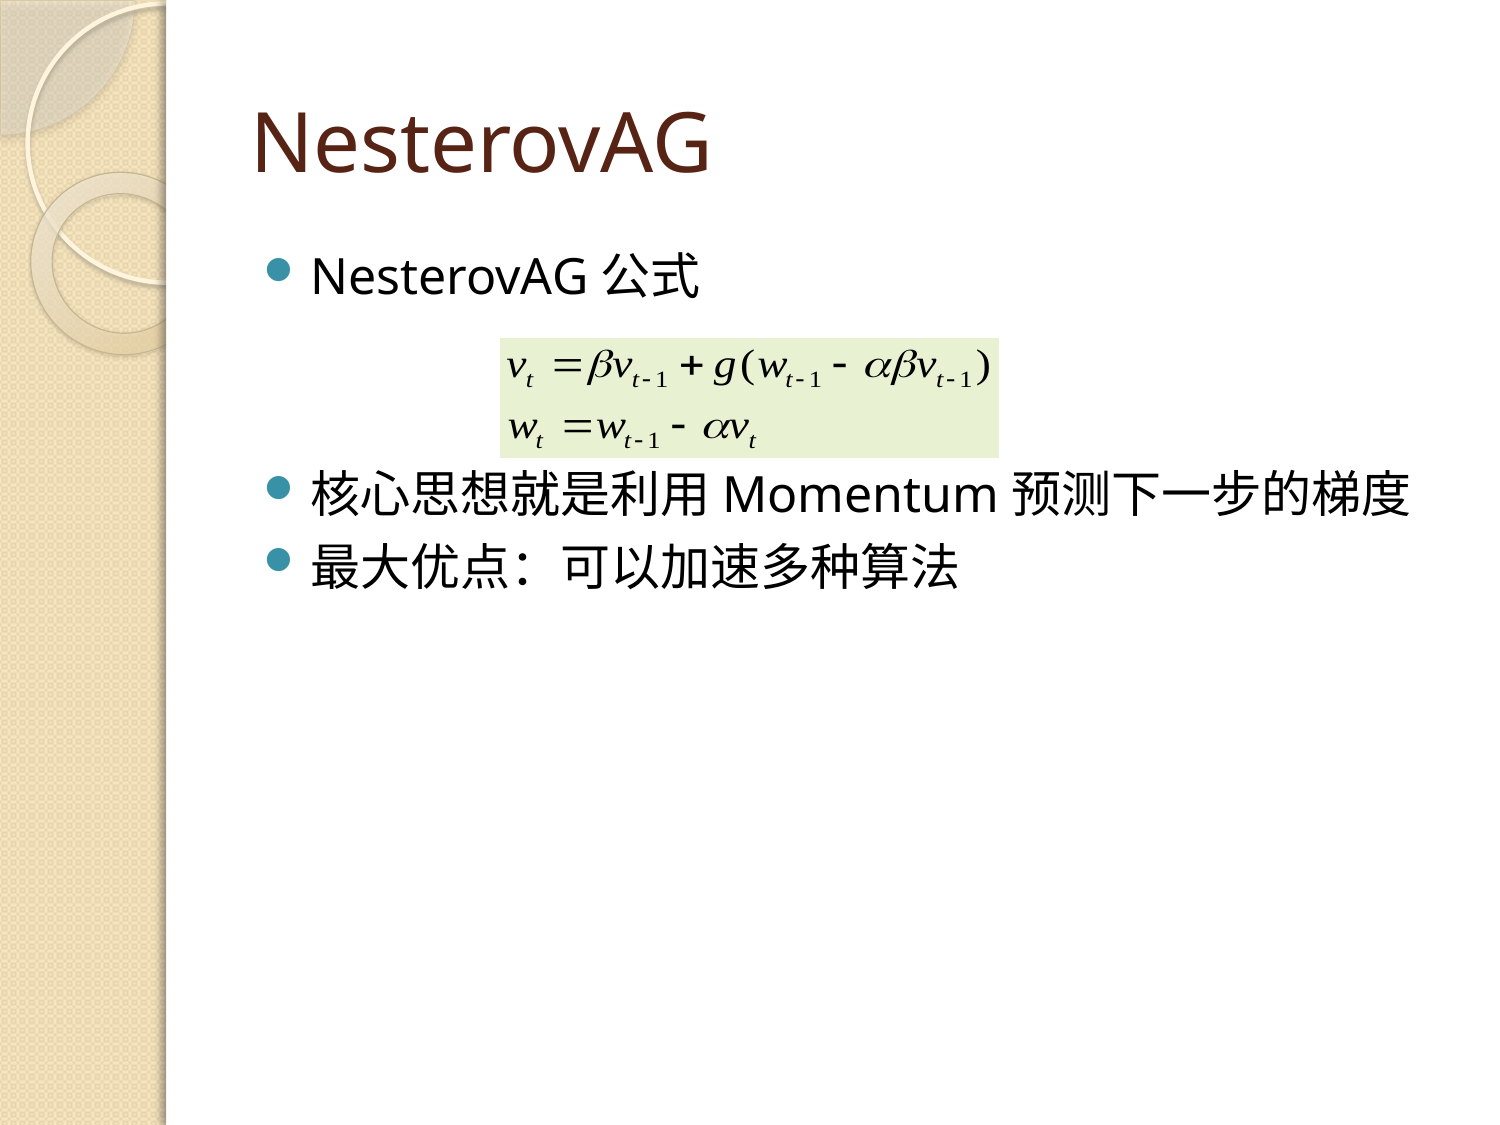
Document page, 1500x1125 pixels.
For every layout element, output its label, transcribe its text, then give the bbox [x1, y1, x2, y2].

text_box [499, 337, 1000, 458]
list NesterovAG公式 核心思想就是利用Momentum预测下一步的梯度 最大优点：可以加速多种算法 [235, 237, 1466, 1025]
title NesterovAG [235, 45, 1466, 233]
